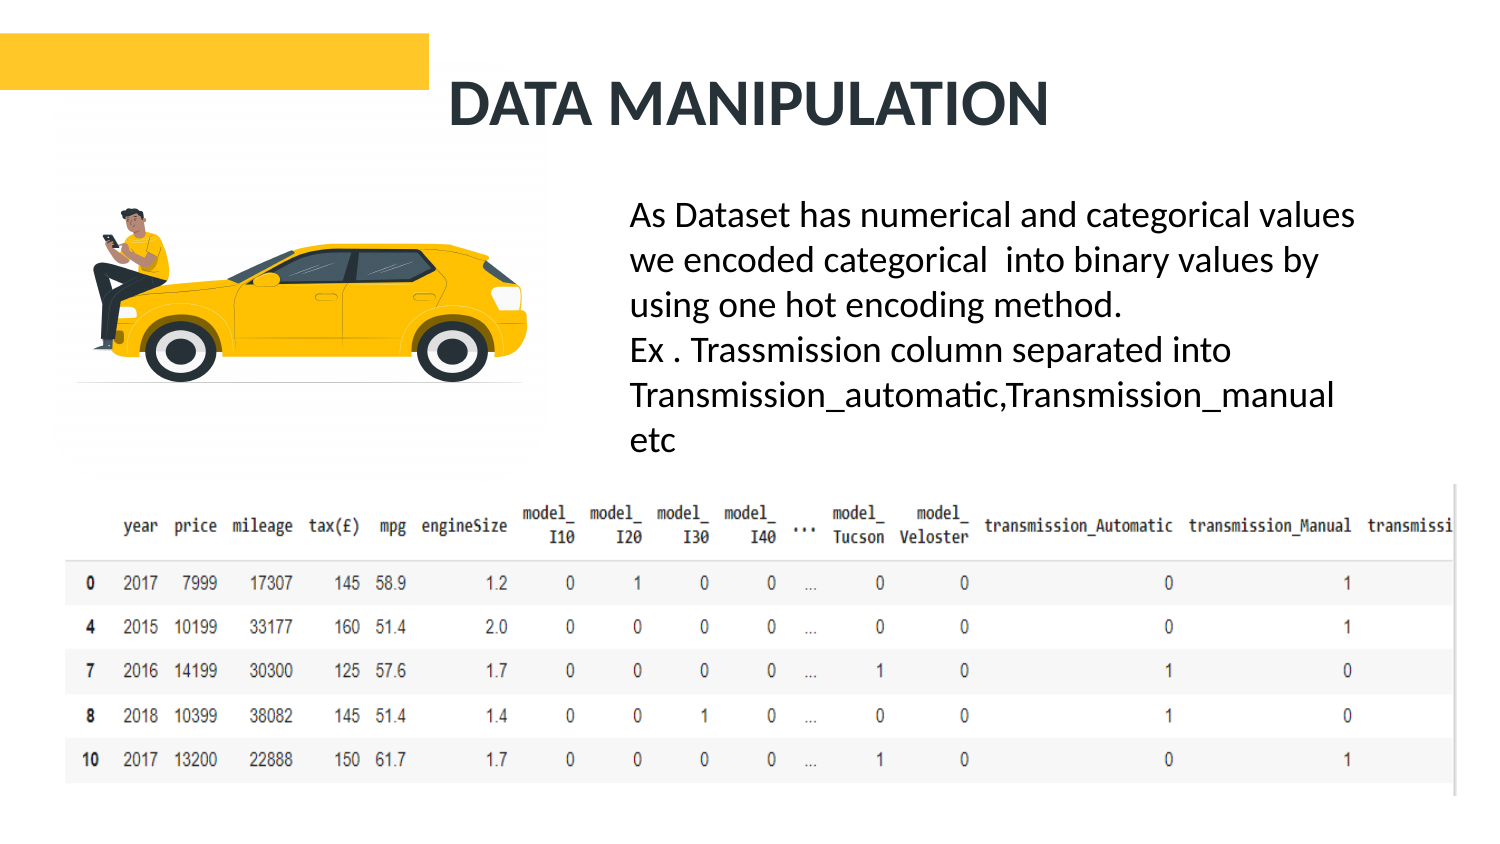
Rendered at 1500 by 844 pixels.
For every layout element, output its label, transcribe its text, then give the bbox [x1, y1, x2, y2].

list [24, 484, 1457, 796]
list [49, 59, 548, 485]
text_box As Dataset has numerical and categorical values we encoded categorical into binary values by using one hot encoding method. Ex . Trassmission column separated into Transmission_automatic,Transmission_manual etc [614, 182, 1375, 467]
text_box [0, 33, 429, 90]
title DATA MANIPULATION [545, 58, 1189, 140]
